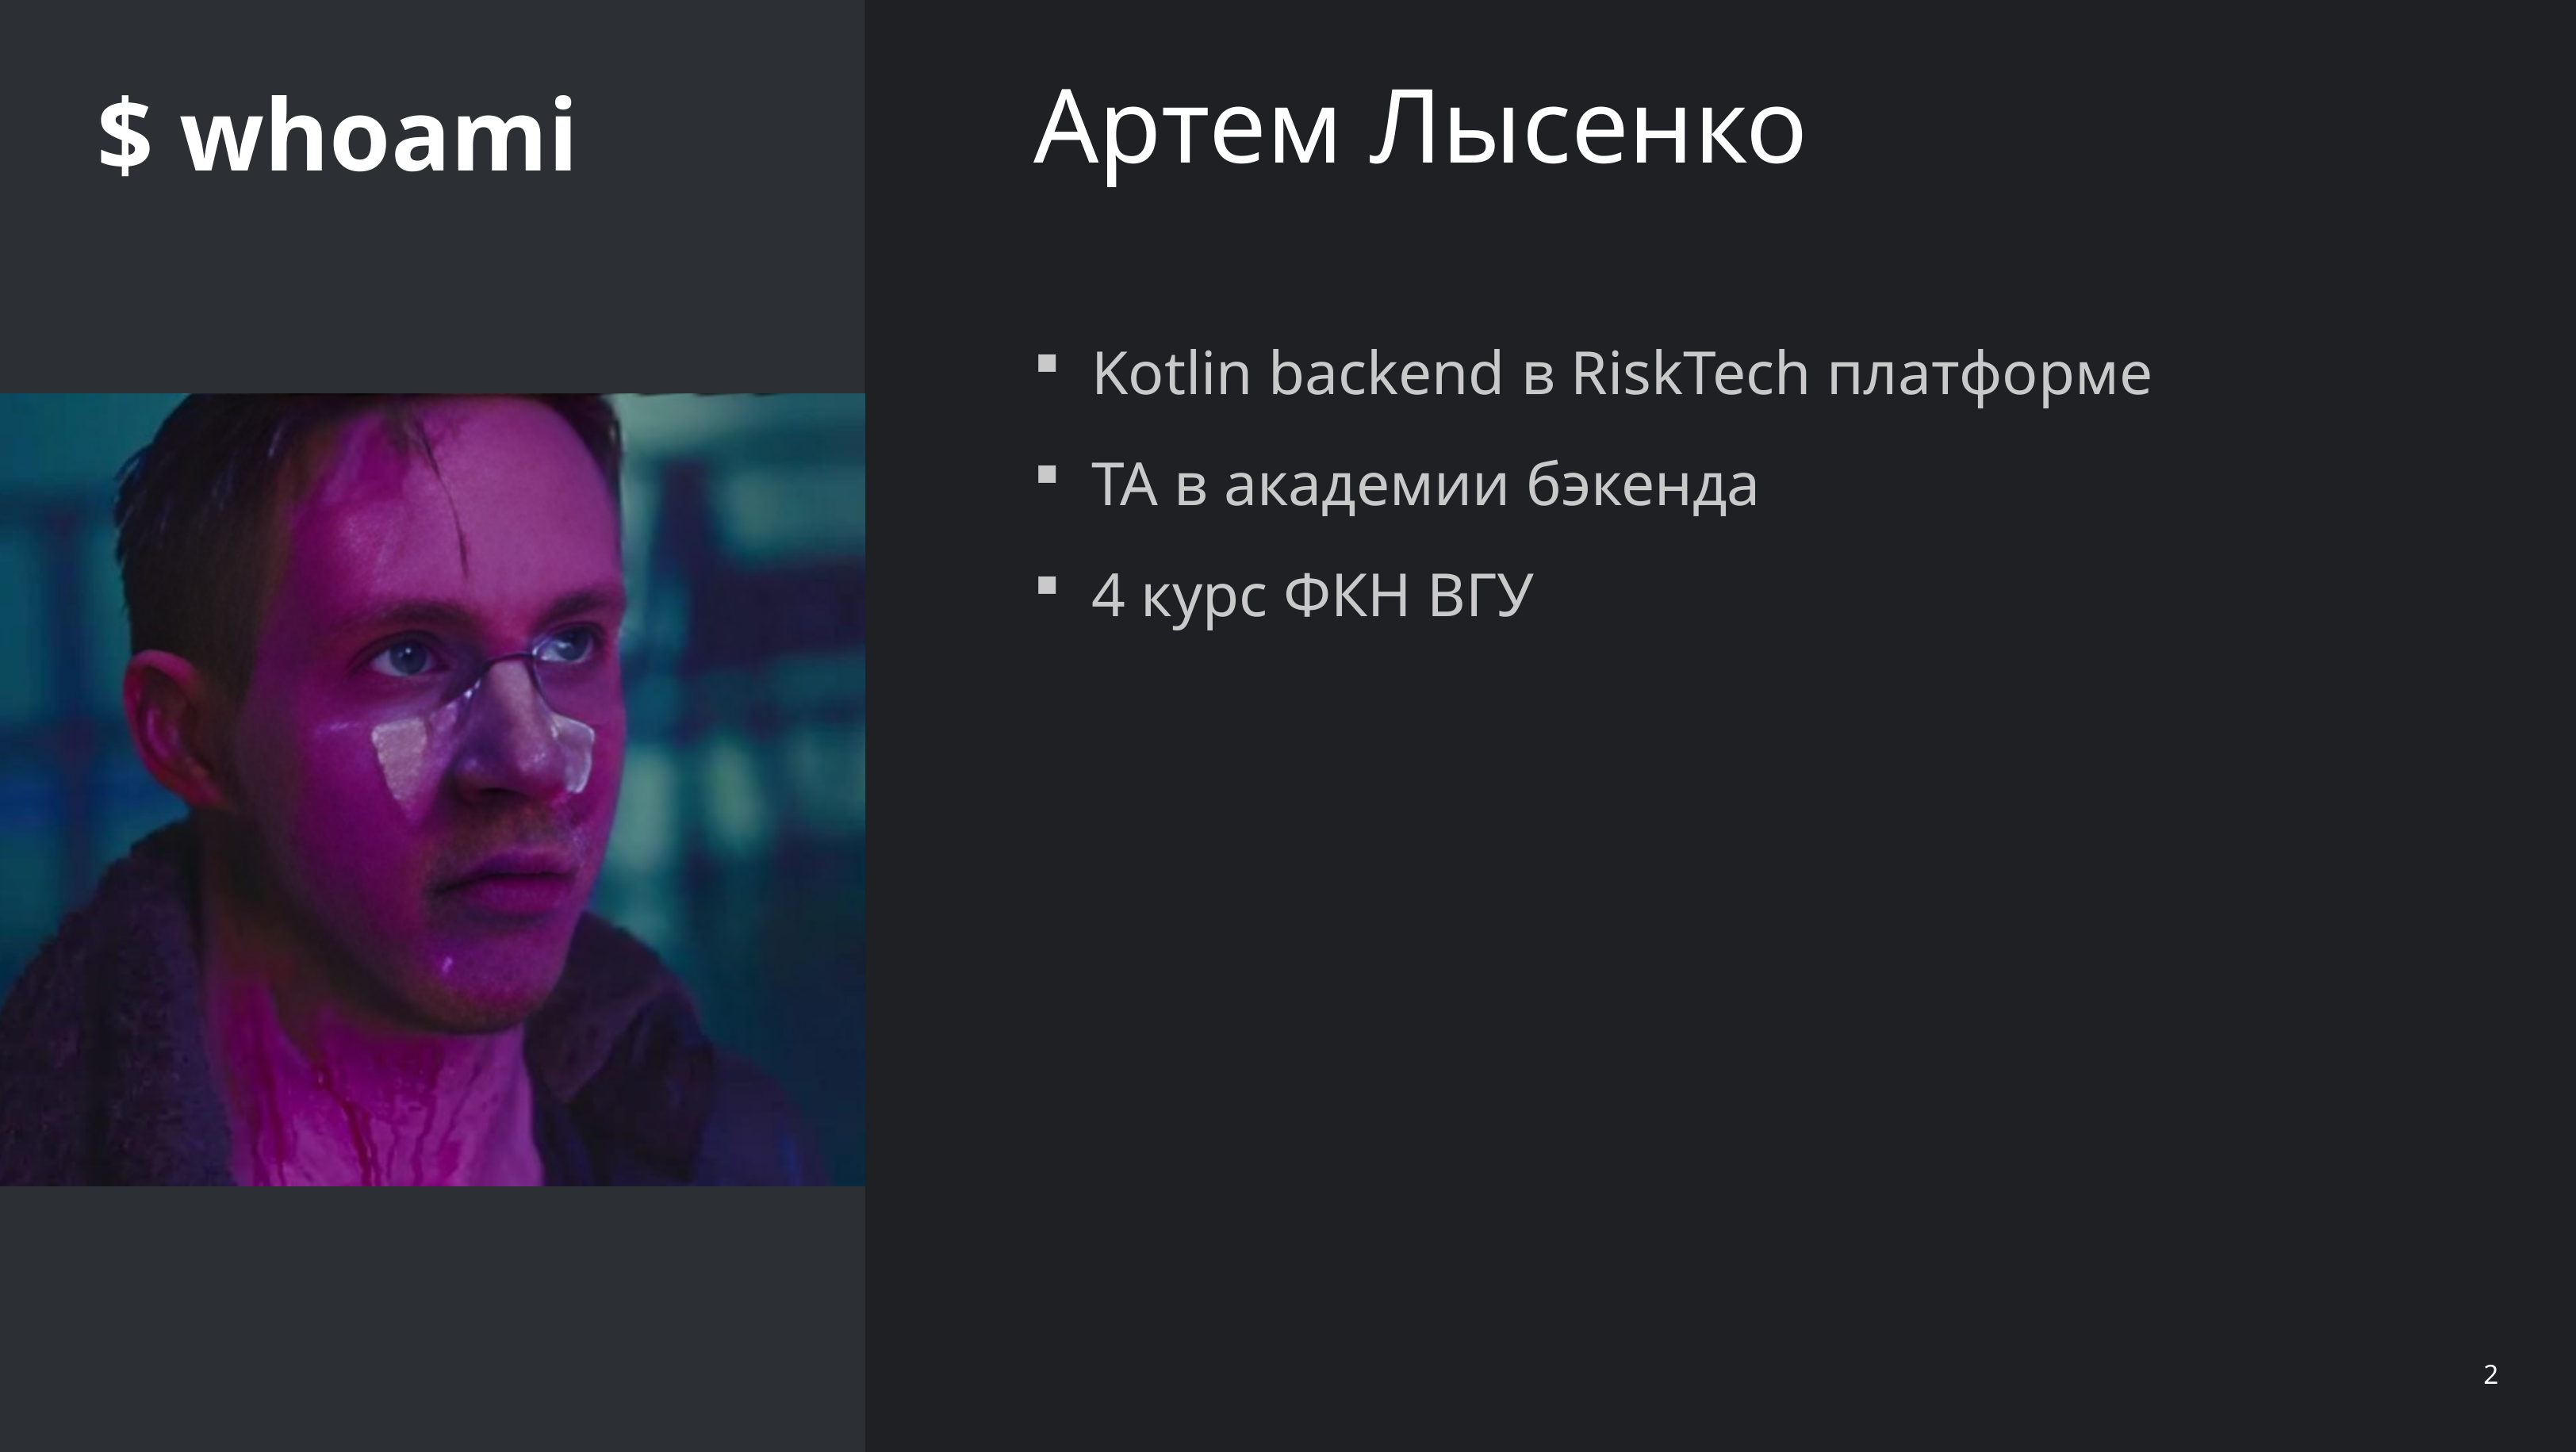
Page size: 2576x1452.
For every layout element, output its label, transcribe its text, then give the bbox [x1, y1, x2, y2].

text_box Артем Лысенко Kotlin backend в RiskTech платформе TA в академии бэкенда 4 курс ФКН ВГУ [991, 105, 2348, 1324]
picture [0, 393, 866, 1452]
text_box $ whoami [95, 71, 799, 393]
slide_number 2 [2409, 1348, 2510, 1404]
